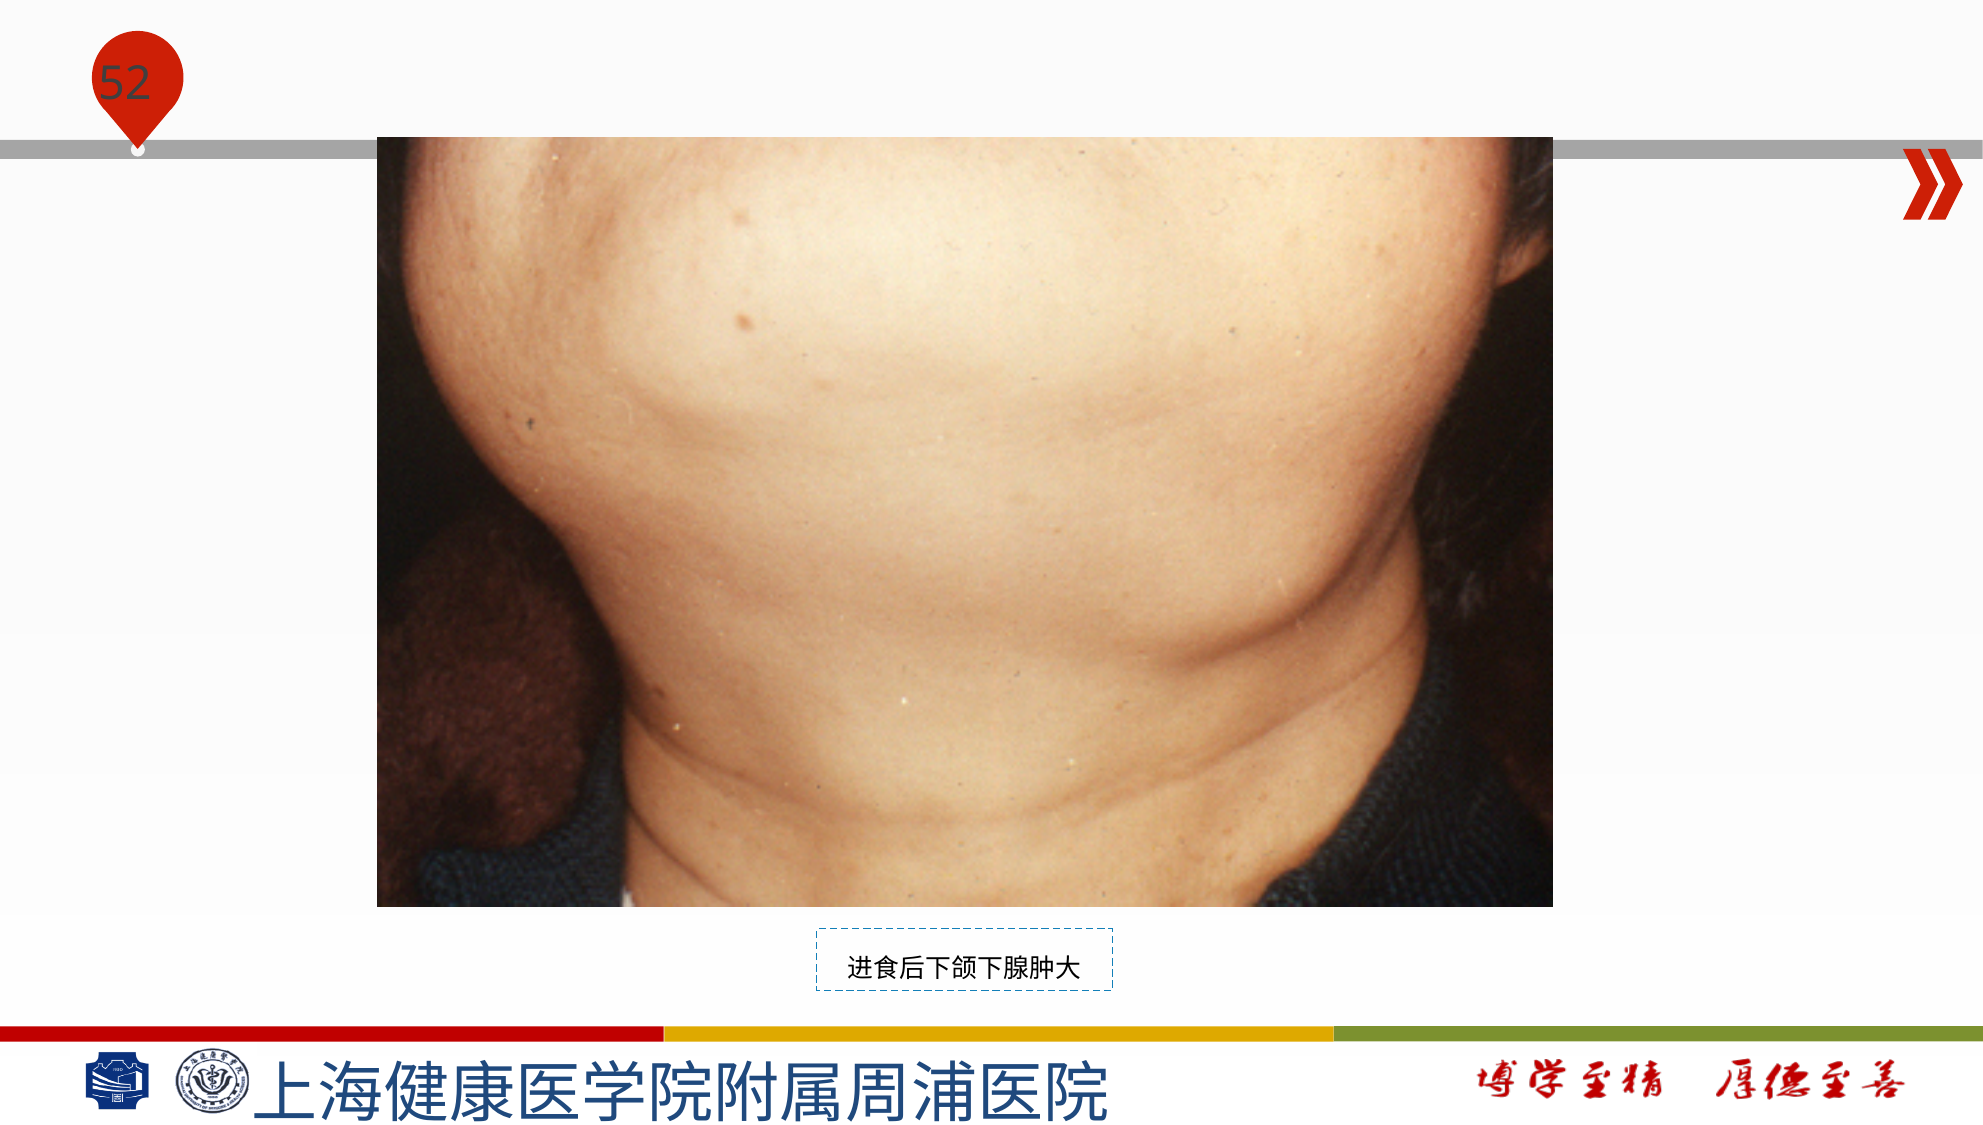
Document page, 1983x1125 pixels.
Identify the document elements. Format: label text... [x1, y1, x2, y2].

picture [1445, 1043, 1939, 1124]
picture [70, 1042, 258, 1121]
text_box 进食后下颌下腺肿大 [816, 928, 1113, 991]
picture [376, 136, 1553, 907]
text_box [46, 7, 650, 80]
